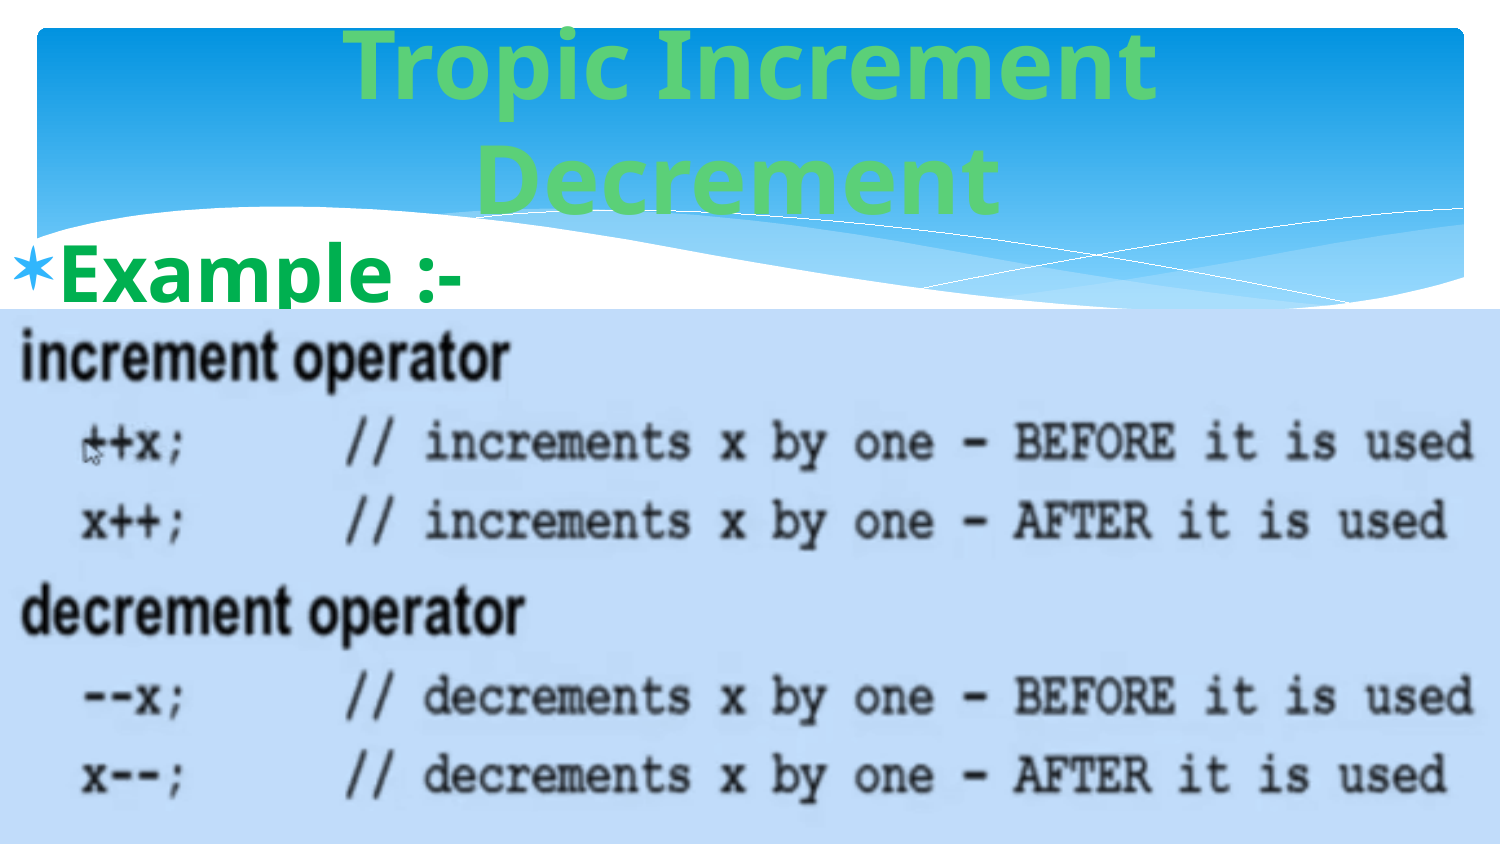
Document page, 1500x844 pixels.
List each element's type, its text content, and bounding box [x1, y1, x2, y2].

title Tropic Increment Decrement [75, 41, 1425, 196]
picture [1130, 36, 1140, 41]
picture [660, 31, 690, 41]
picture [344, 31, 394, 41]
picture [561, 28, 575, 39]
list Example :- [0, 215, 1500, 307]
picture [0, 309, 1500, 844]
